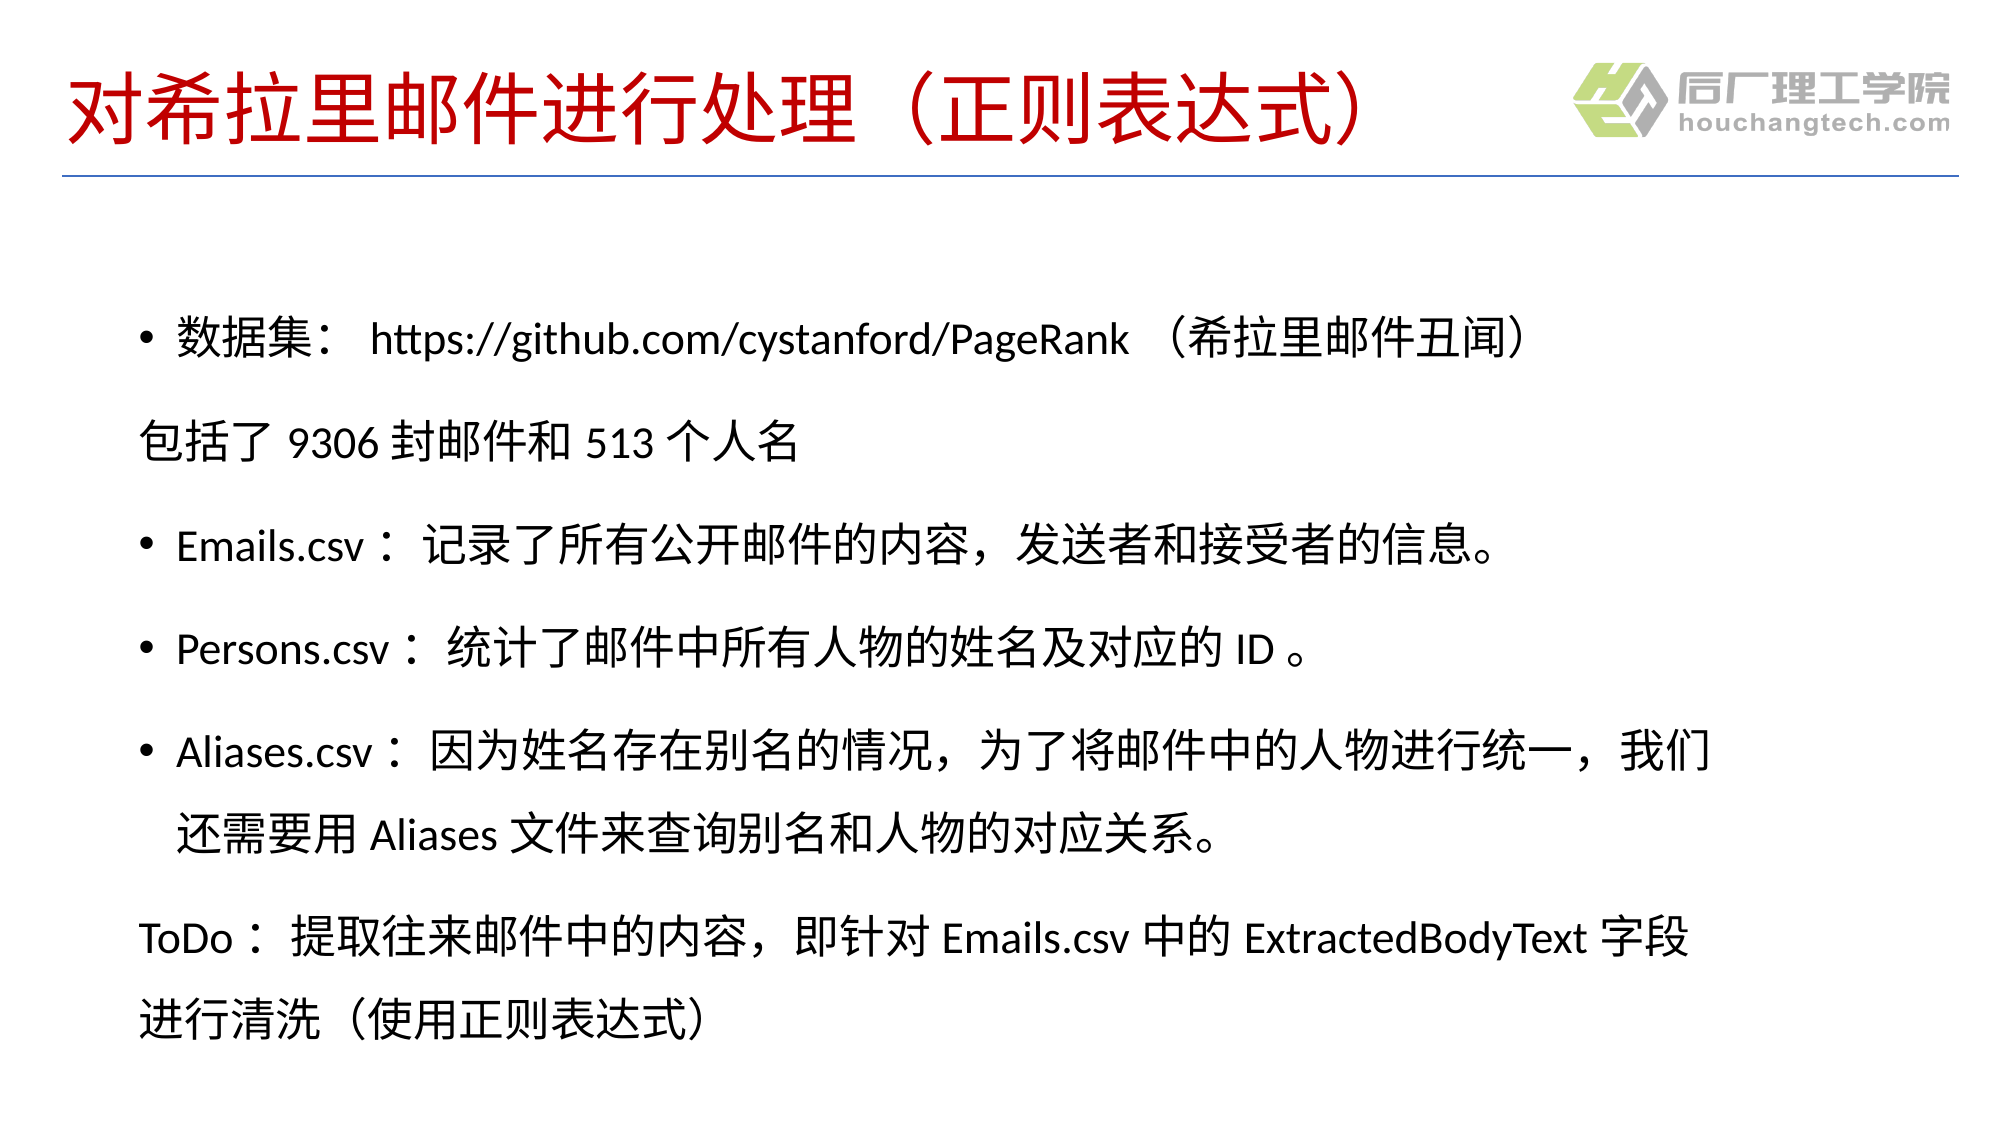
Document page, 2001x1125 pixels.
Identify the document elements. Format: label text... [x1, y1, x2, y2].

text_box 数据集：https://github.com/cystanford/PageRank（希拉里邮件丑闻） 包括了9306封邮件和513个人名 Emails.csv：记录了所有公开邮件的内容，发送者和接受者的信息。 Persons.csv：统计了邮件中所有人物的姓名及对应的ID。 Aliases.csv：因为姓名存在别名的情况，为了将邮件中的人物进行统一，我们还需要用Aliases文件来查询别名和人物的对应关系。 ToDo：提取往来邮件中的内容，即针对Emails.csv中的ExtractedBodyText字段进行清洗（使用正则表达式） [130, 274, 1744, 965]
title 对希拉里邮件进行处理（正则表达式） [57, 59, 1728, 167]
